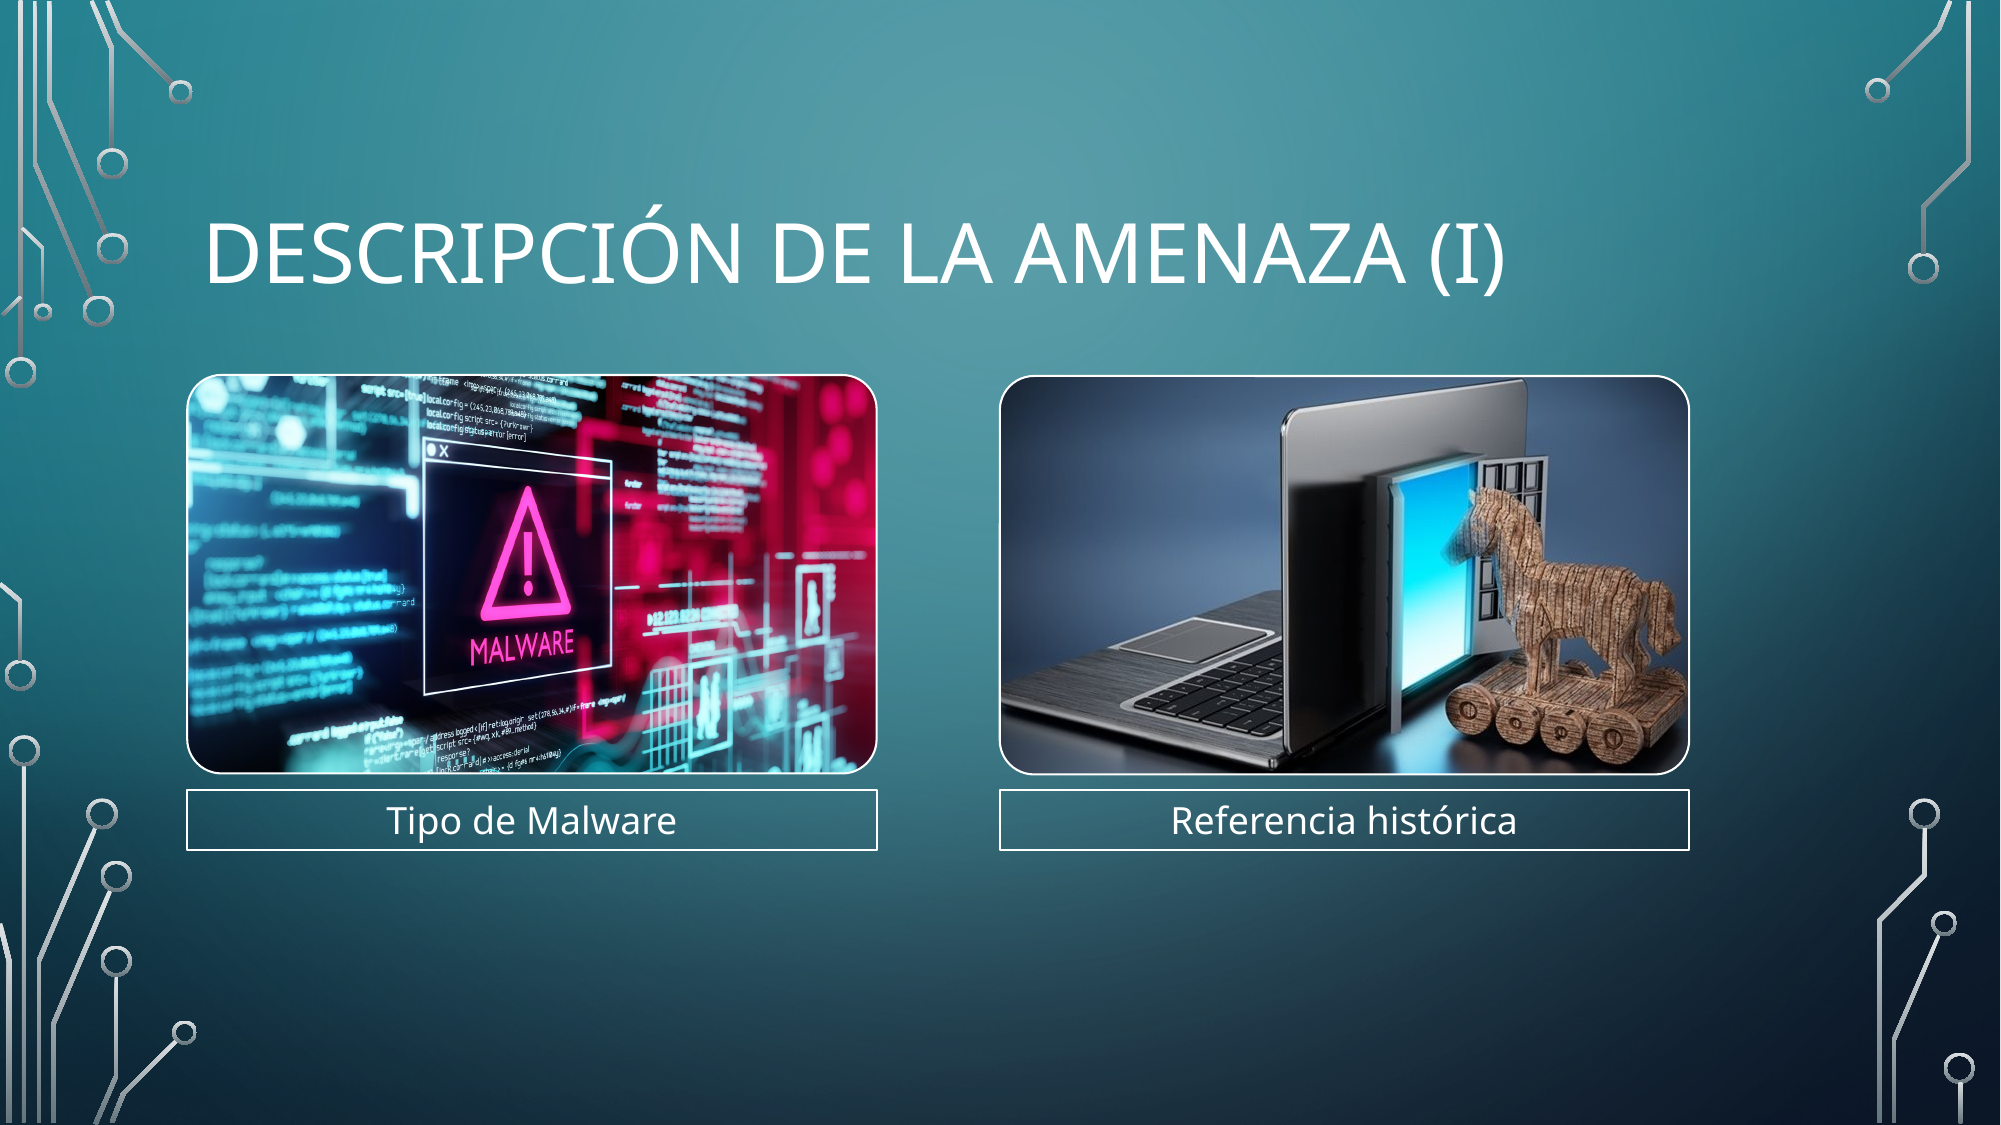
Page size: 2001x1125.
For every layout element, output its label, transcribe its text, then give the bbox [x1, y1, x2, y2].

text_box Referencia histórica [999, 789, 1690, 850]
text_box Tipo de Malware [187, 789, 877, 850]
picture [999, 375, 1690, 775]
title DESCRIPCIÓN DE LA AMENAZA (I) [187, 99, 1813, 413]
picture [186, 374, 877, 774]
